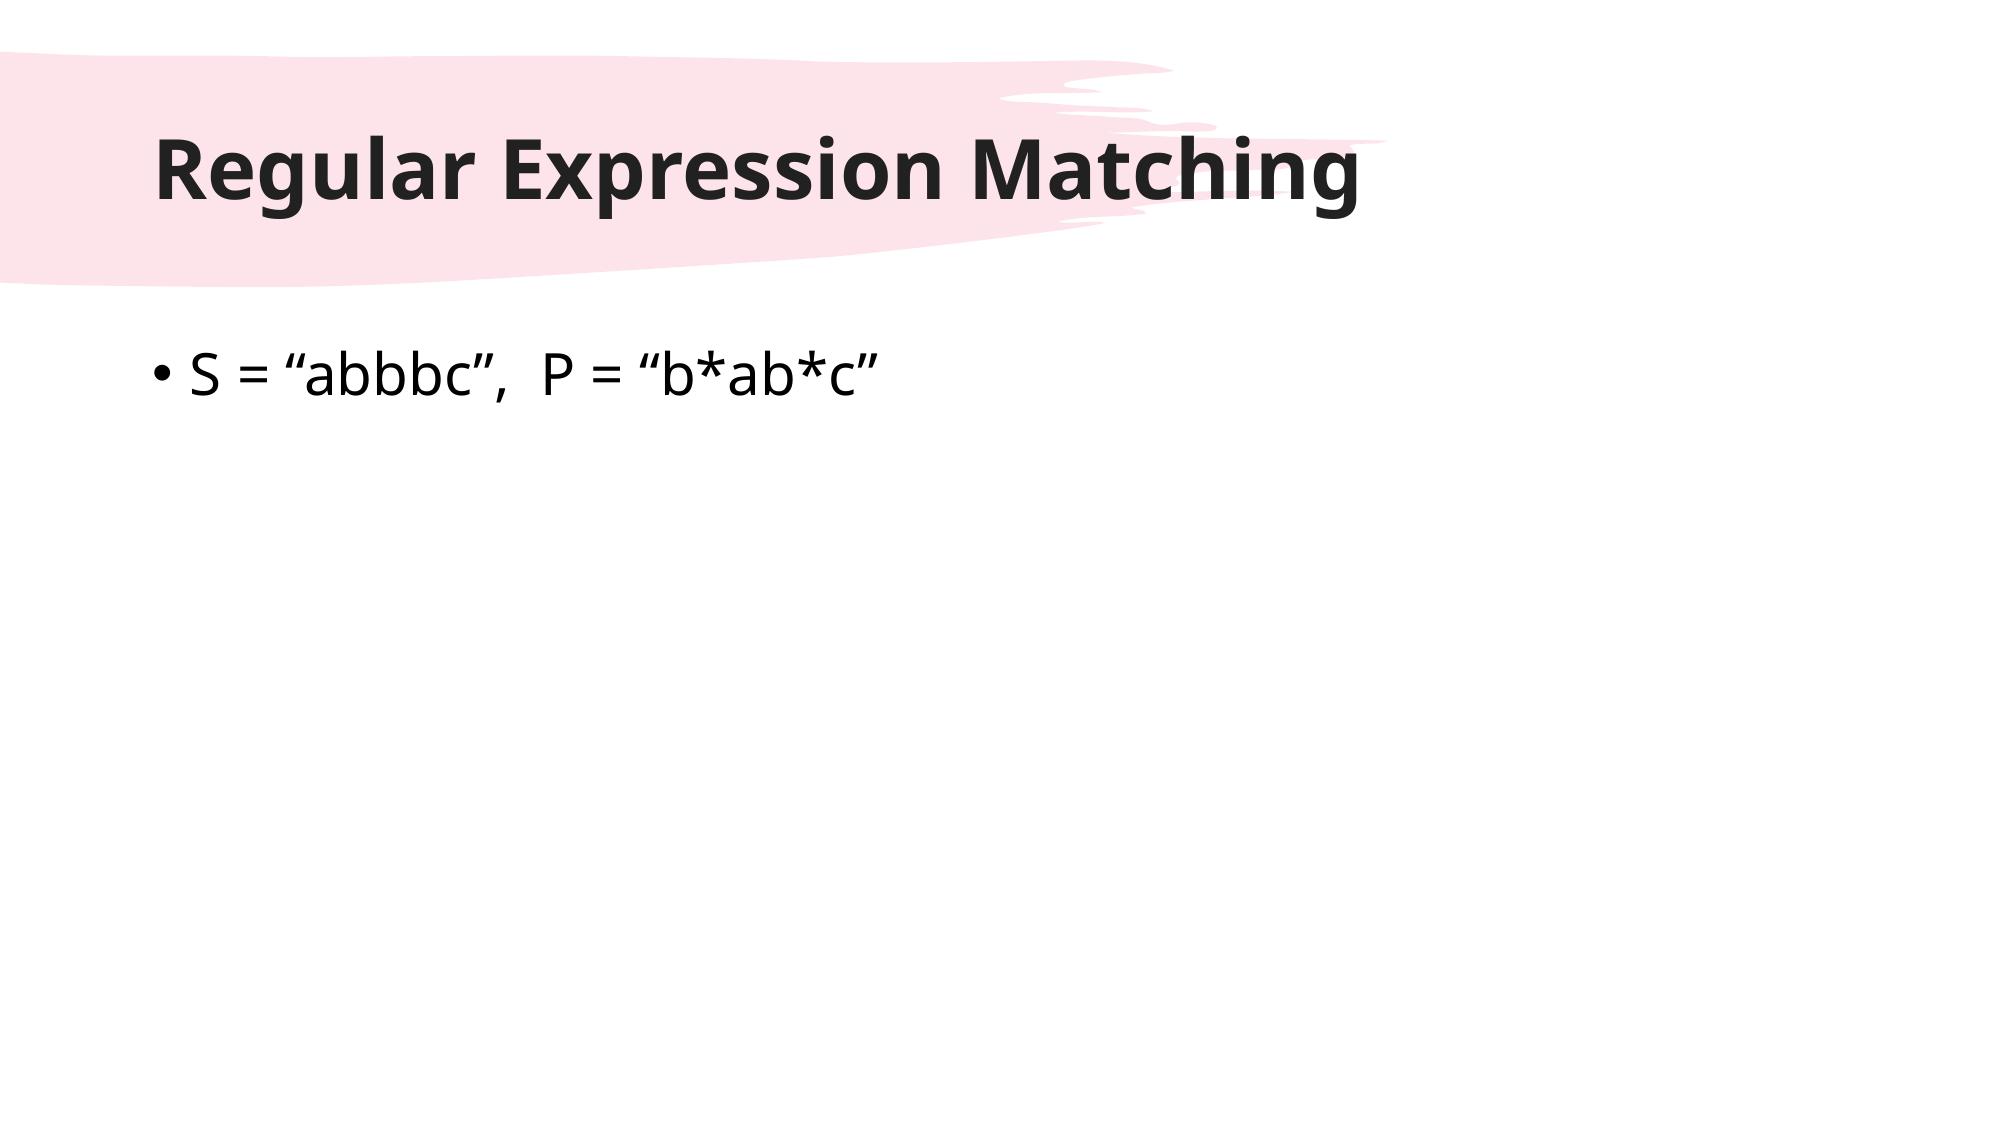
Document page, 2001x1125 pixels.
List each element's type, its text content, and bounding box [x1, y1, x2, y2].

list S = “abbbc”, P = “b*ab*c” [137, 329, 1863, 1013]
title Regular Expression Matching [137, 59, 1863, 278]
